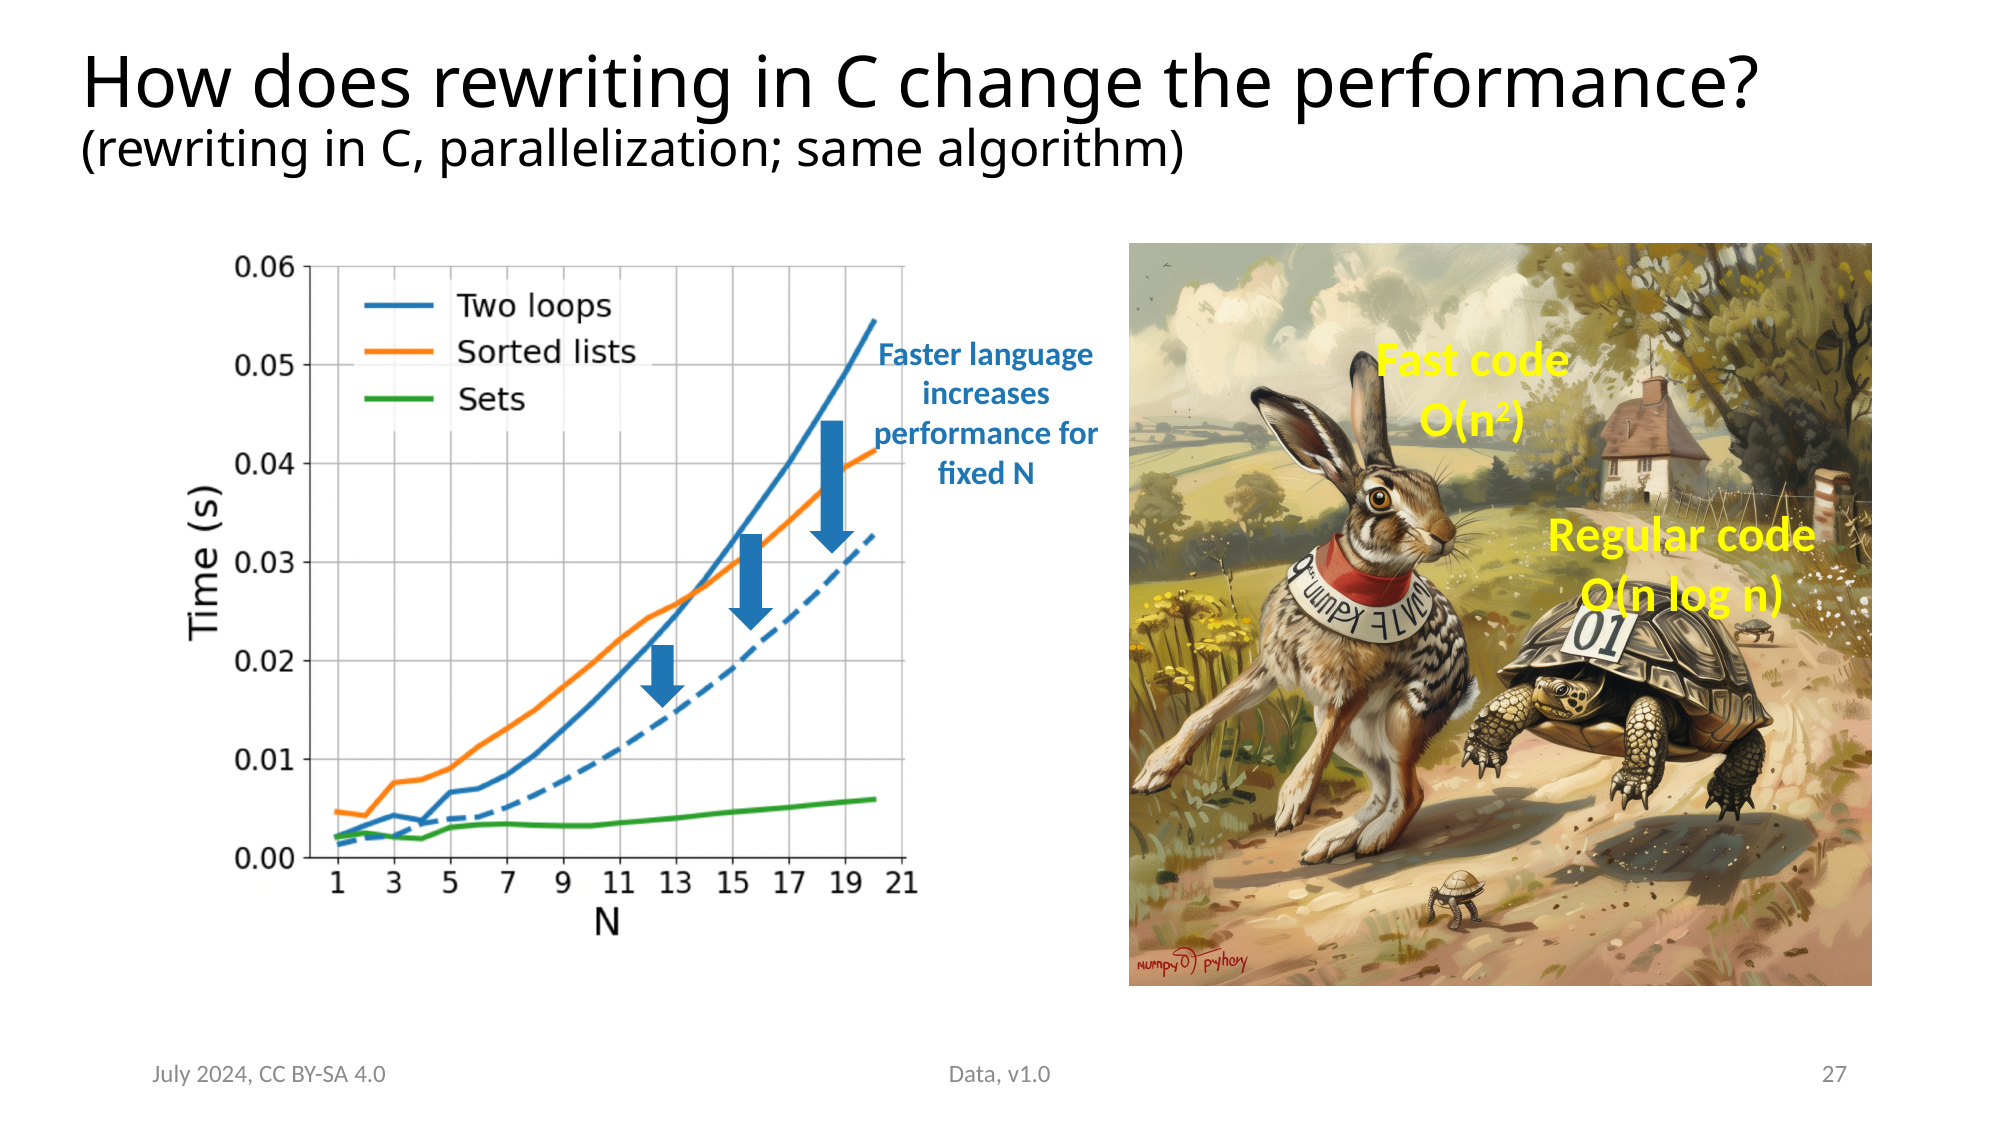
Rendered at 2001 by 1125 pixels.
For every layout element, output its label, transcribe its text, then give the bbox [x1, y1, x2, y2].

title How does rewriting in C change the performance? (rewriting in C, parallelization; same algorithm) [66, 37, 1922, 186]
footer Data, v1.0 [662, 1042, 1338, 1103]
picture [161, 243, 926, 952]
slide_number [137, 1042, 588, 1103]
slide_number 27 [1412, 1042, 1863, 1103]
picture [1129, 243, 1872, 986]
text_box Faster language increases performance for fixed N [926, 324, 1119, 499]
